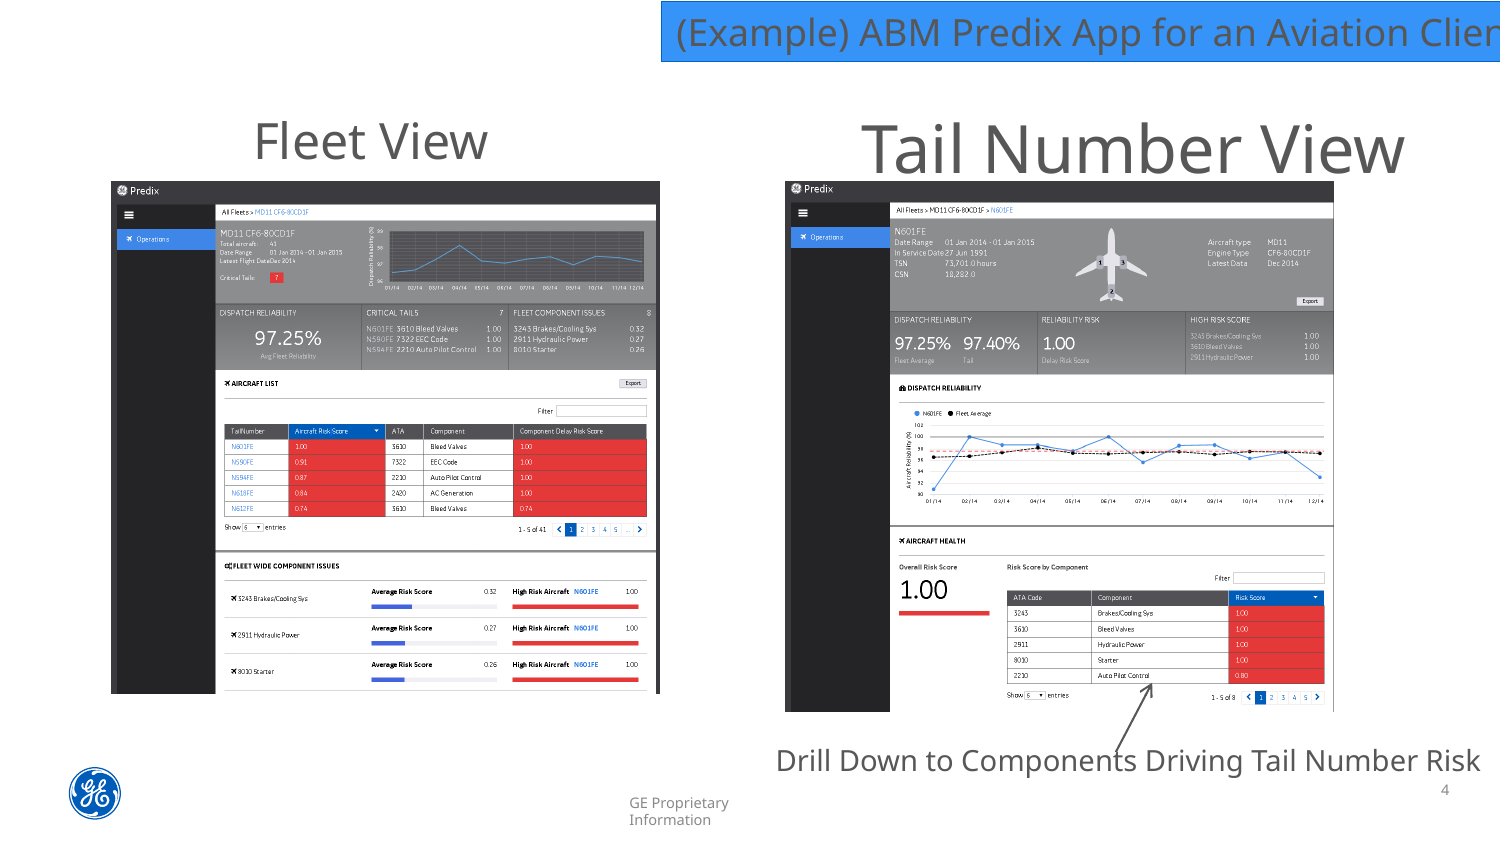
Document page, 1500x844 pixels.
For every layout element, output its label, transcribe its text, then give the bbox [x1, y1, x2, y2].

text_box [1115, 682, 1153, 753]
text_box Drill Down to Components Driving Tail Number Risk [764, 737, 1493, 784]
picture [785, 181, 1334, 712]
slide_number 4 [1404, 784, 1450, 798]
title Fleet View [253, 116, 552, 180]
text_box Tail Number View [861, 116, 1443, 187]
picture [111, 181, 660, 694]
text_box (Example) ABM Predix App for an Aviation Client [661, 1, 1500, 62]
